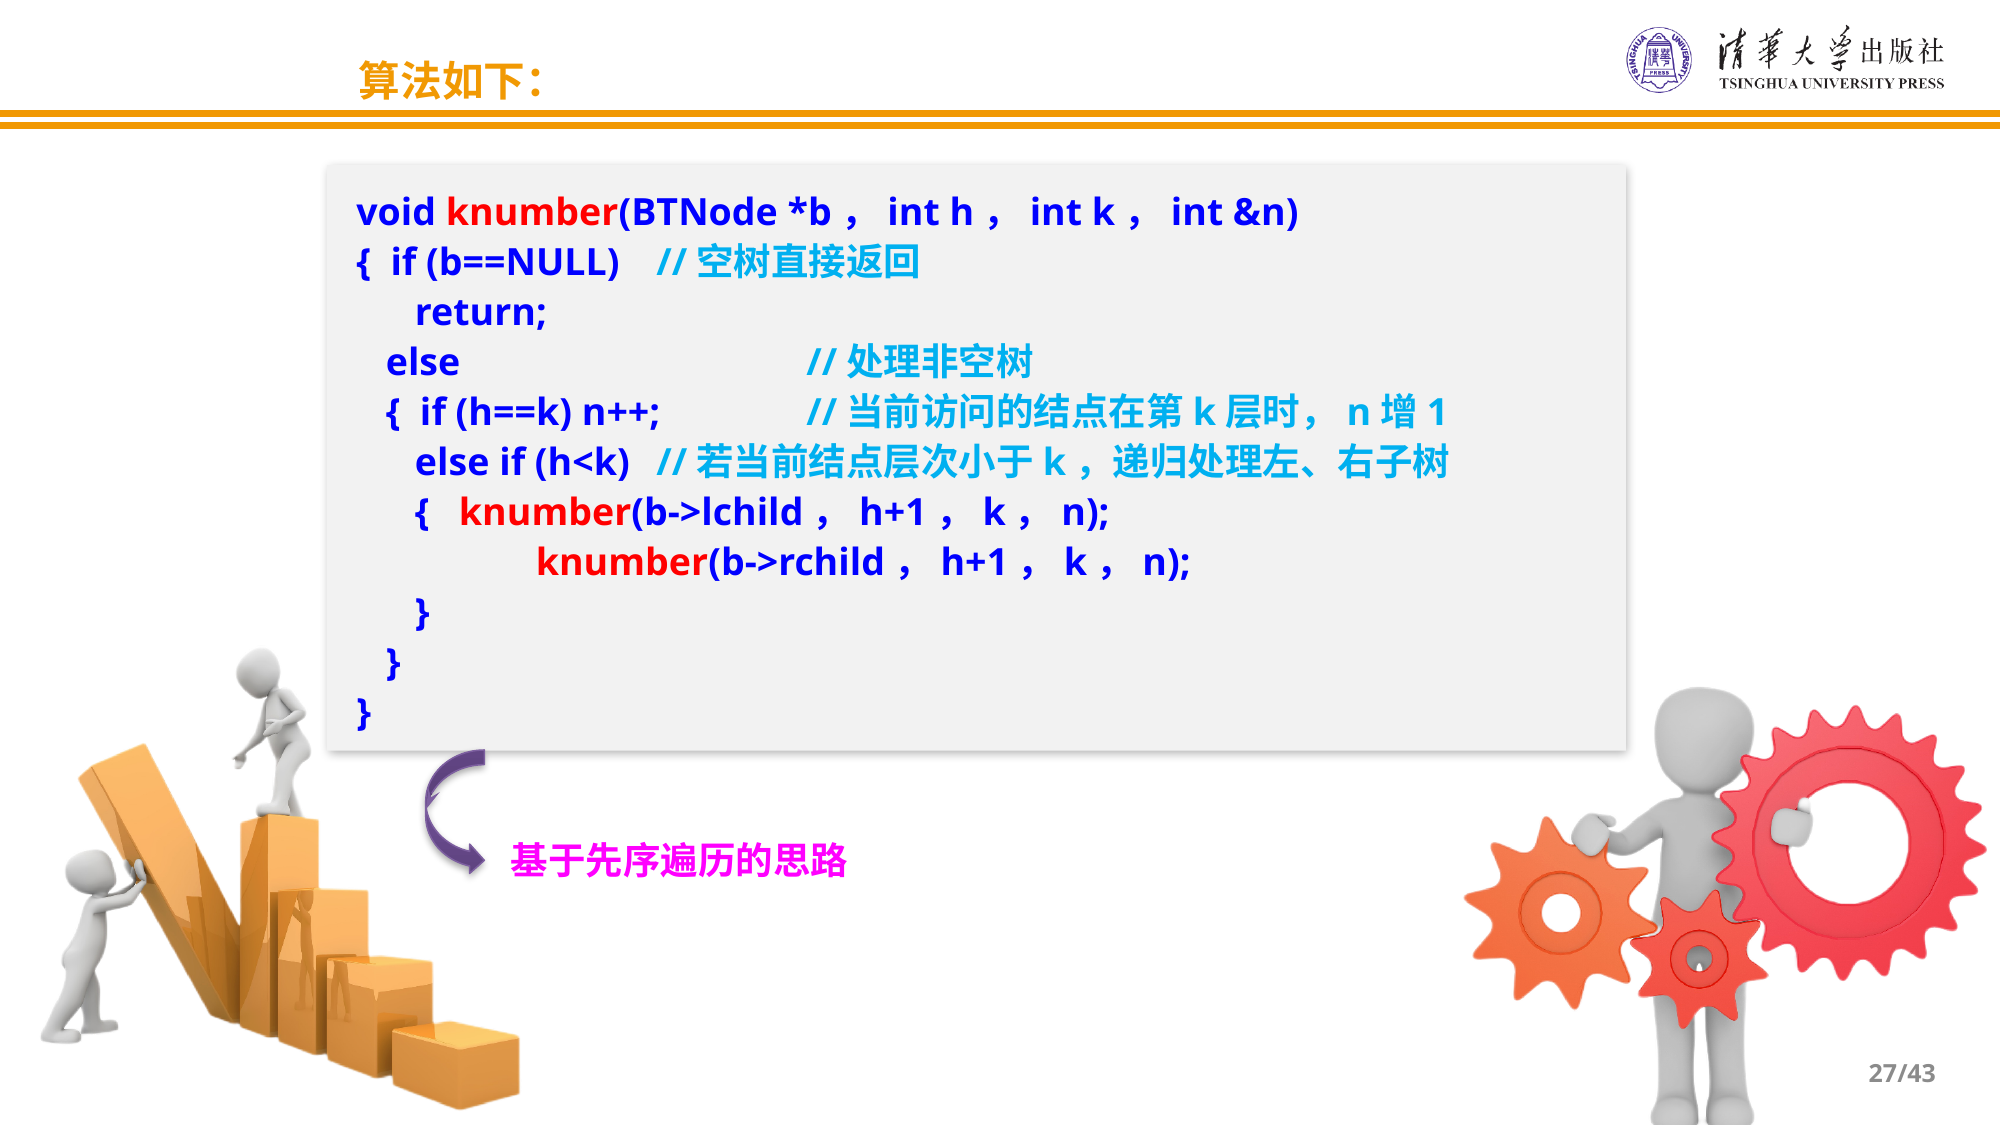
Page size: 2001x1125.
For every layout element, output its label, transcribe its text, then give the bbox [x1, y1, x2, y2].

picture [0, 607, 563, 1125]
text_box 算法如下： [343, 35, 778, 113]
text_box void knumber(BTNode *b，int h，int k，int &n) { if (b==NULL) //空树直接返回 return; else //处理非空树 { if (h==k) n++; //当前访问的结点在第k层时，n增1 else if (h<k) //若当前结点层次小于k，递归处理左、右子树 { knumber(b->lchild，h+1，k，n); knumber(b->rchild，h+1，k，n); } } } [326, 164, 1627, 751]
picture [1590, 0, 2001, 144]
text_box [425, 749, 907, 891]
picture [1436, 607, 1999, 1125]
slide_number /43 [1484, 1042, 1951, 1103]
